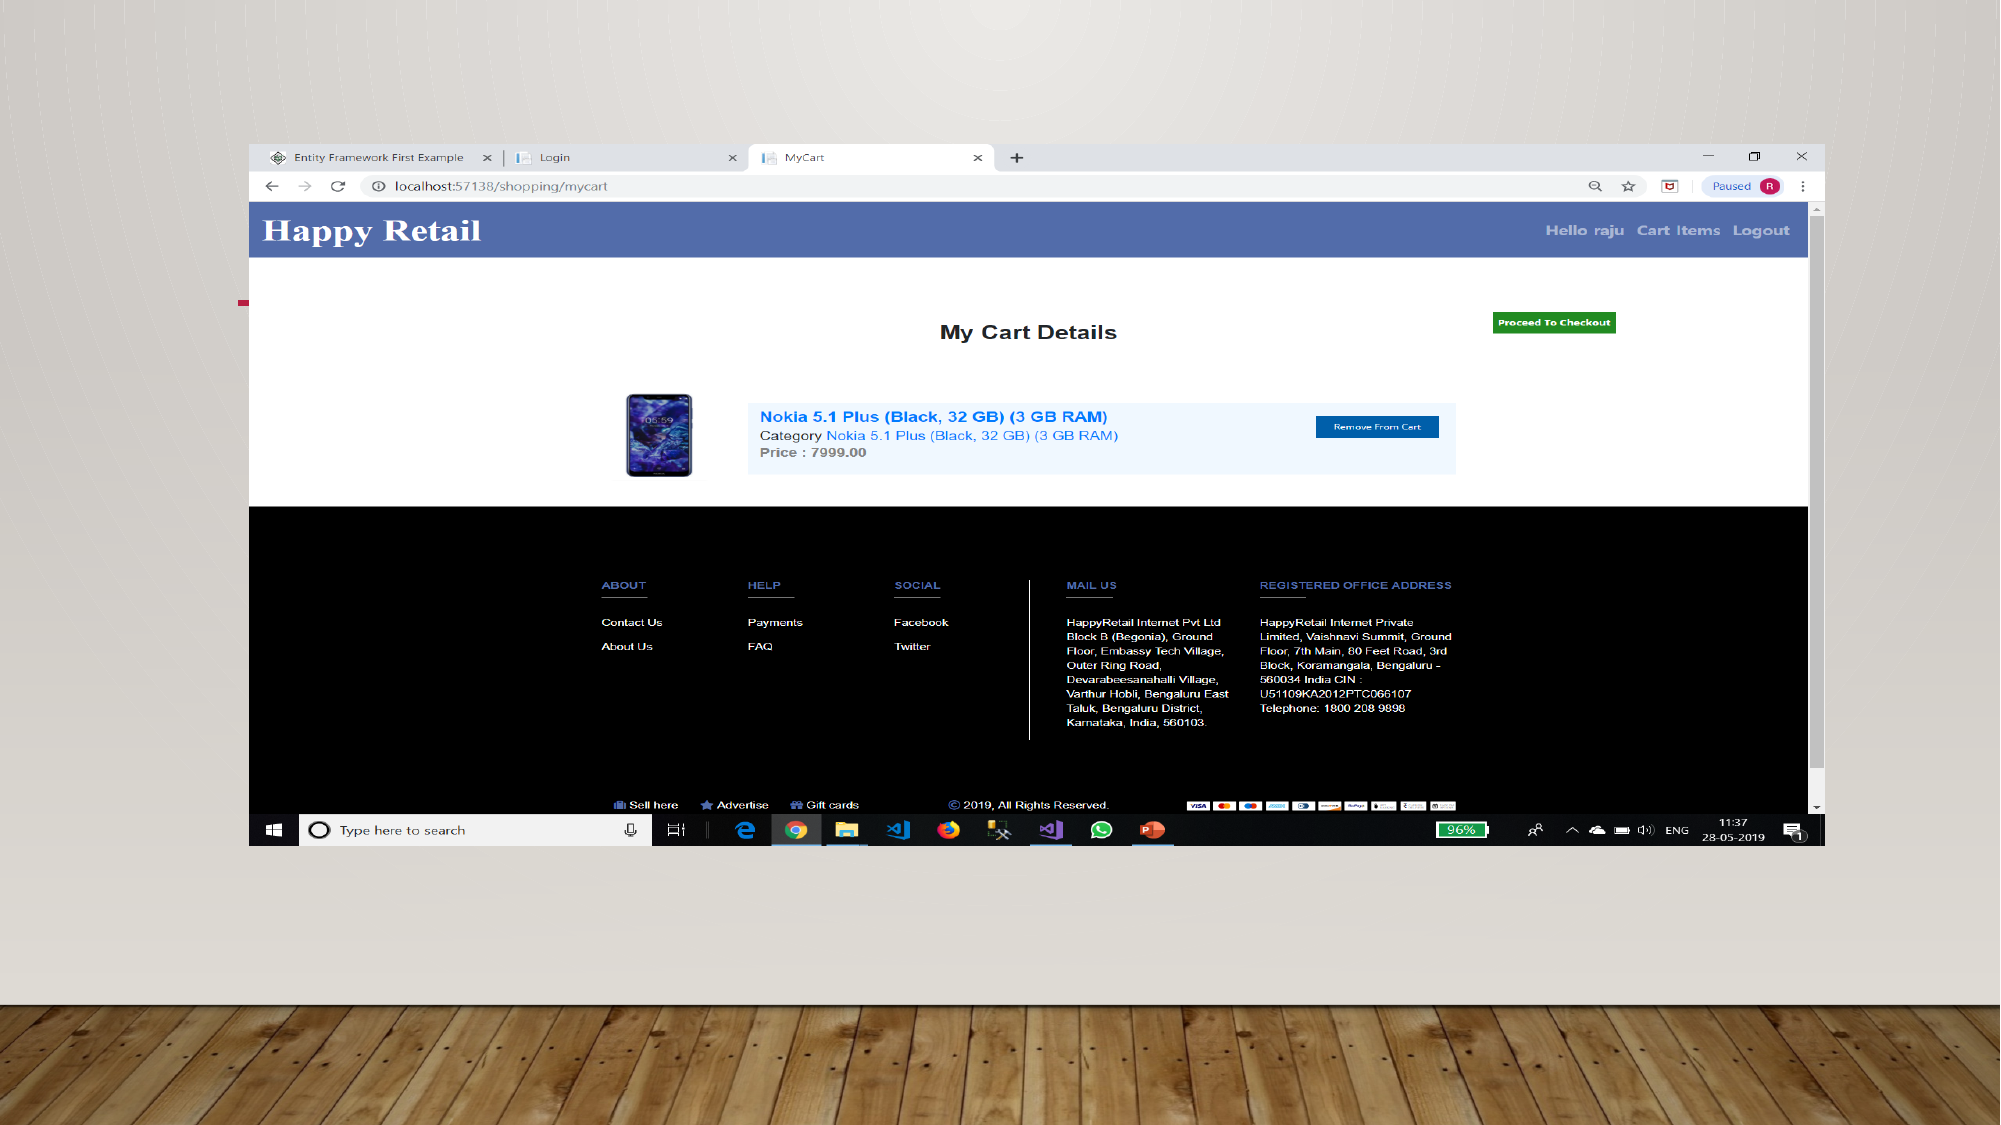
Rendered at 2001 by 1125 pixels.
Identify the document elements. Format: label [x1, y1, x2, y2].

picture [0, 1005, 2000, 1125]
list [249, 144, 1826, 846]
